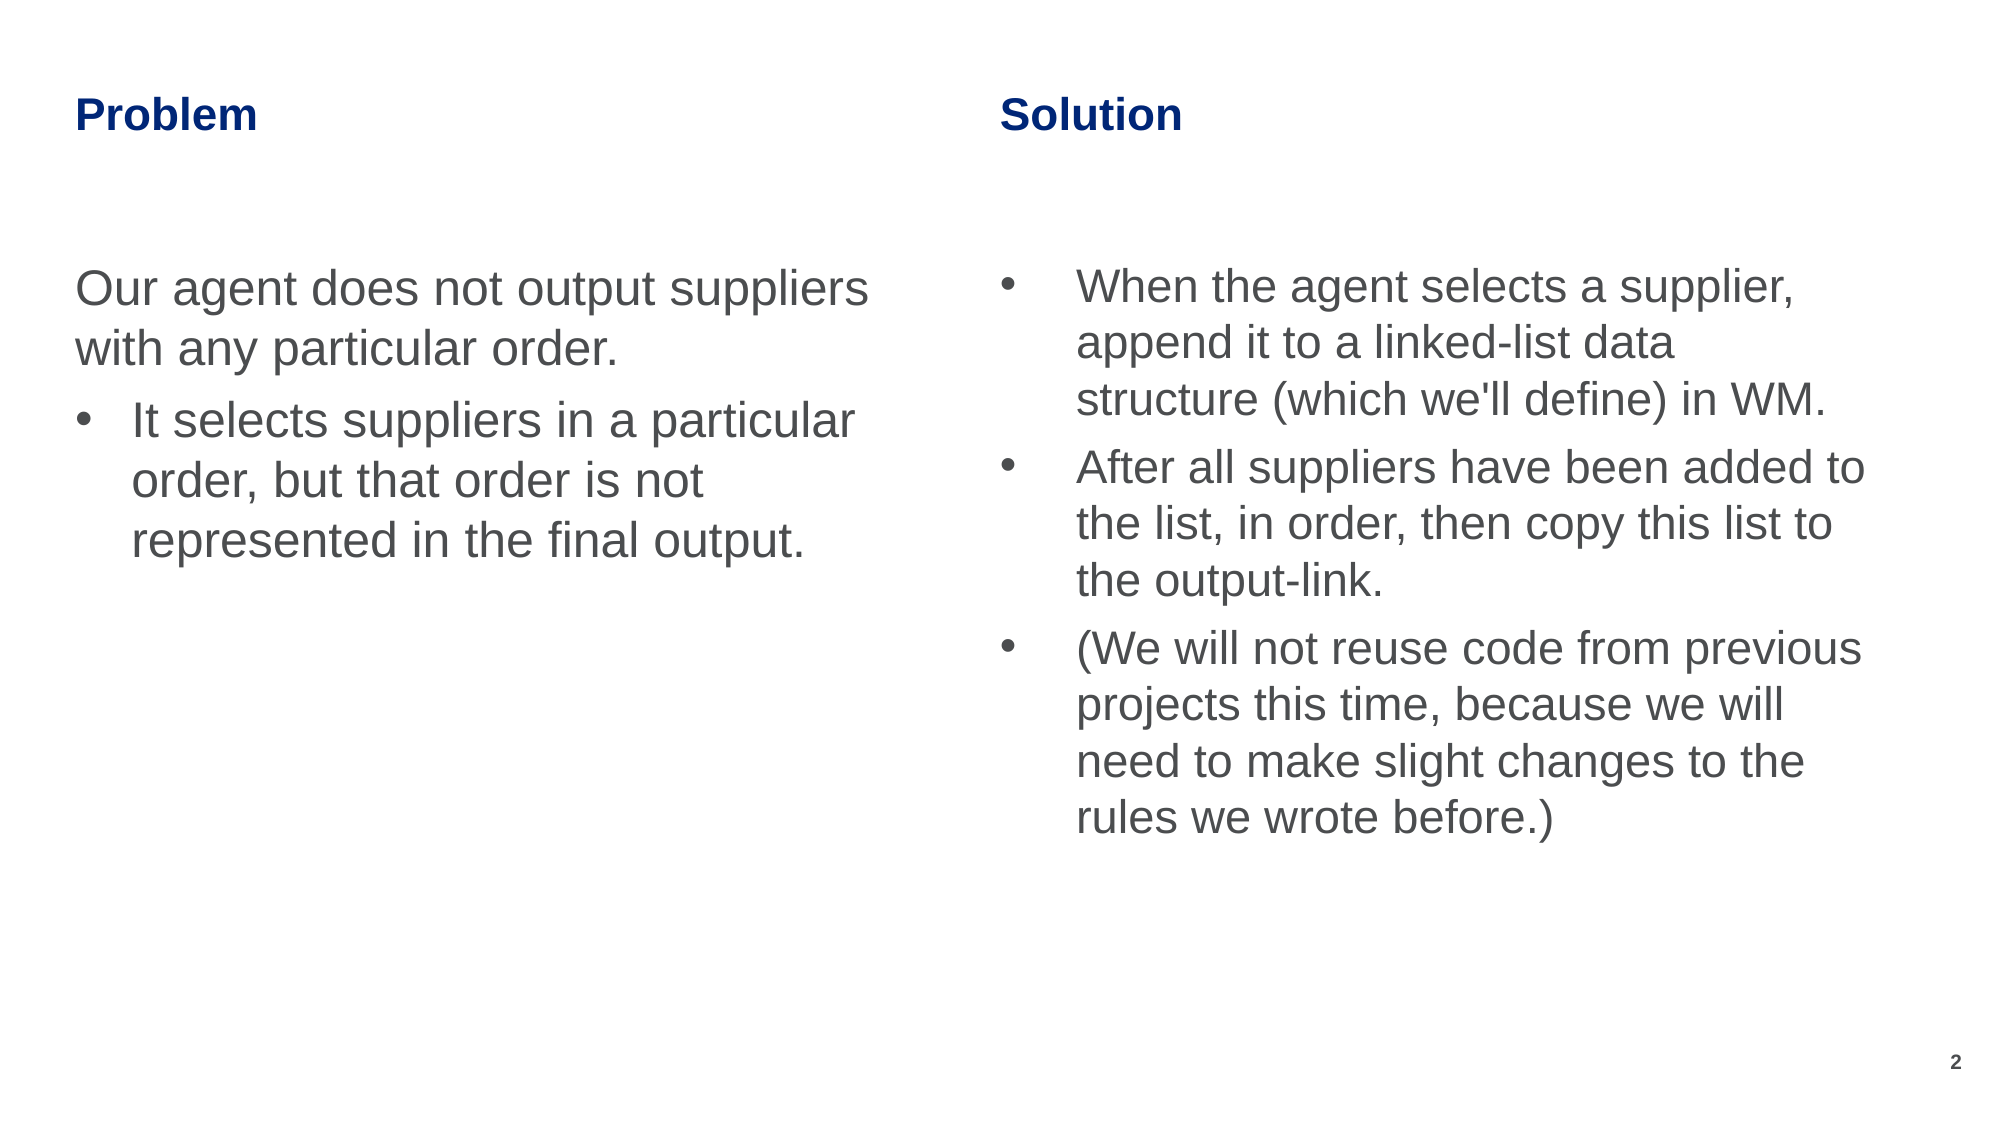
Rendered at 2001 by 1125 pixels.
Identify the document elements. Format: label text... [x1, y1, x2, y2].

title Problem [75, 91, 1000, 142]
text_box When the agent selects a supplier, append it to a linked-list data structure (which we'll define) in WM. After all suppliers have been added to the list, in order, then copy this list to the output-link. (We will not reuse code from previous projects this time, because we will need to make slight changes to the rules we wrote before.) [999, 255, 1868, 928]
text_box Solution [999, 91, 1925, 141]
list Our agent does not output suppliers with any particular order. It selects suppliers in a particular order, but that order is not represented in the final output. [75, 255, 942, 901]
